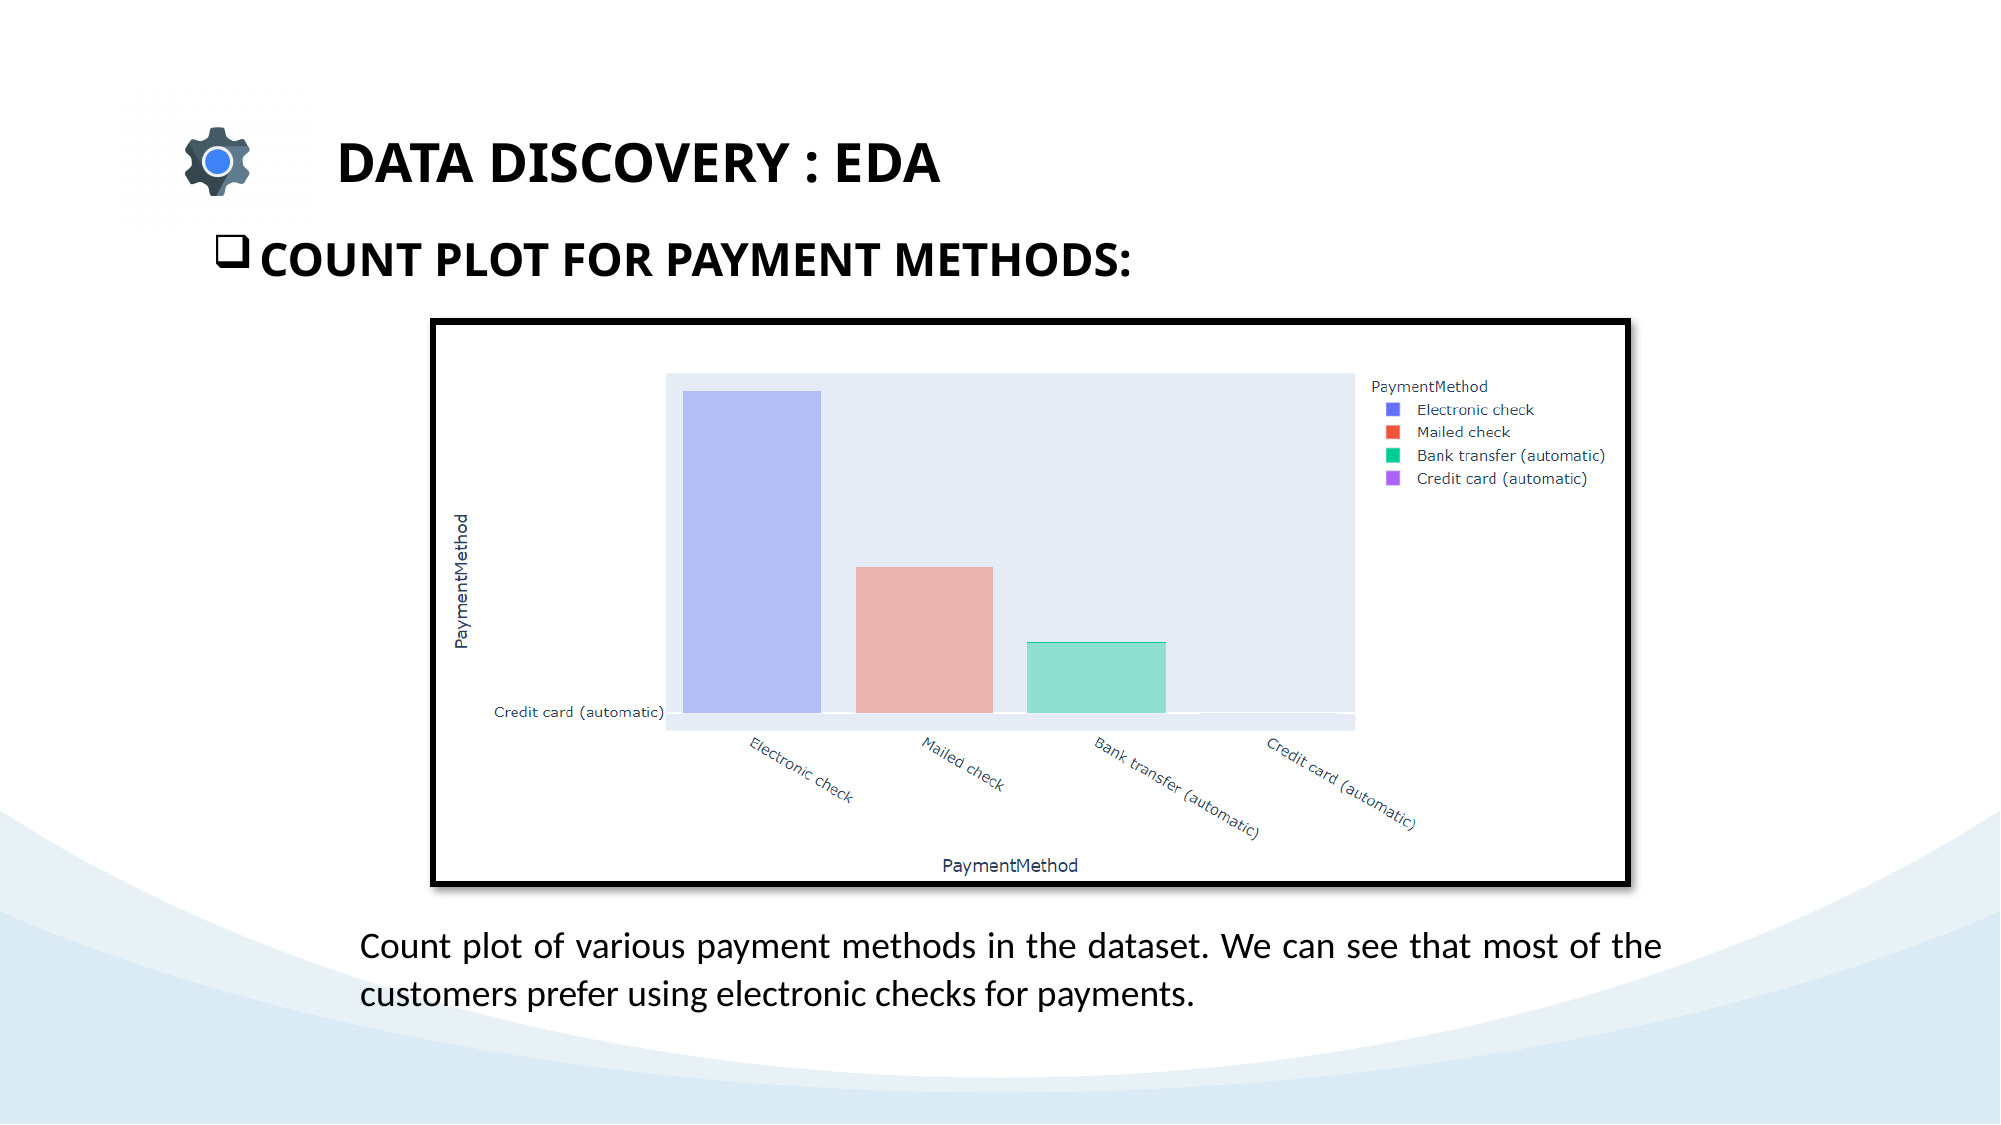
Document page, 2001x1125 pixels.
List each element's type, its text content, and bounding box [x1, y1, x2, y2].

picture [435, 324, 1625, 882]
text_box COUNT PLOT FOR PAYMENT METHODS: [197, 223, 1878, 293]
text_box DATA DISCOVERY : EDA [313, 127, 1031, 202]
picture [122, 90, 313, 234]
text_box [0, 810, 2000, 1124]
